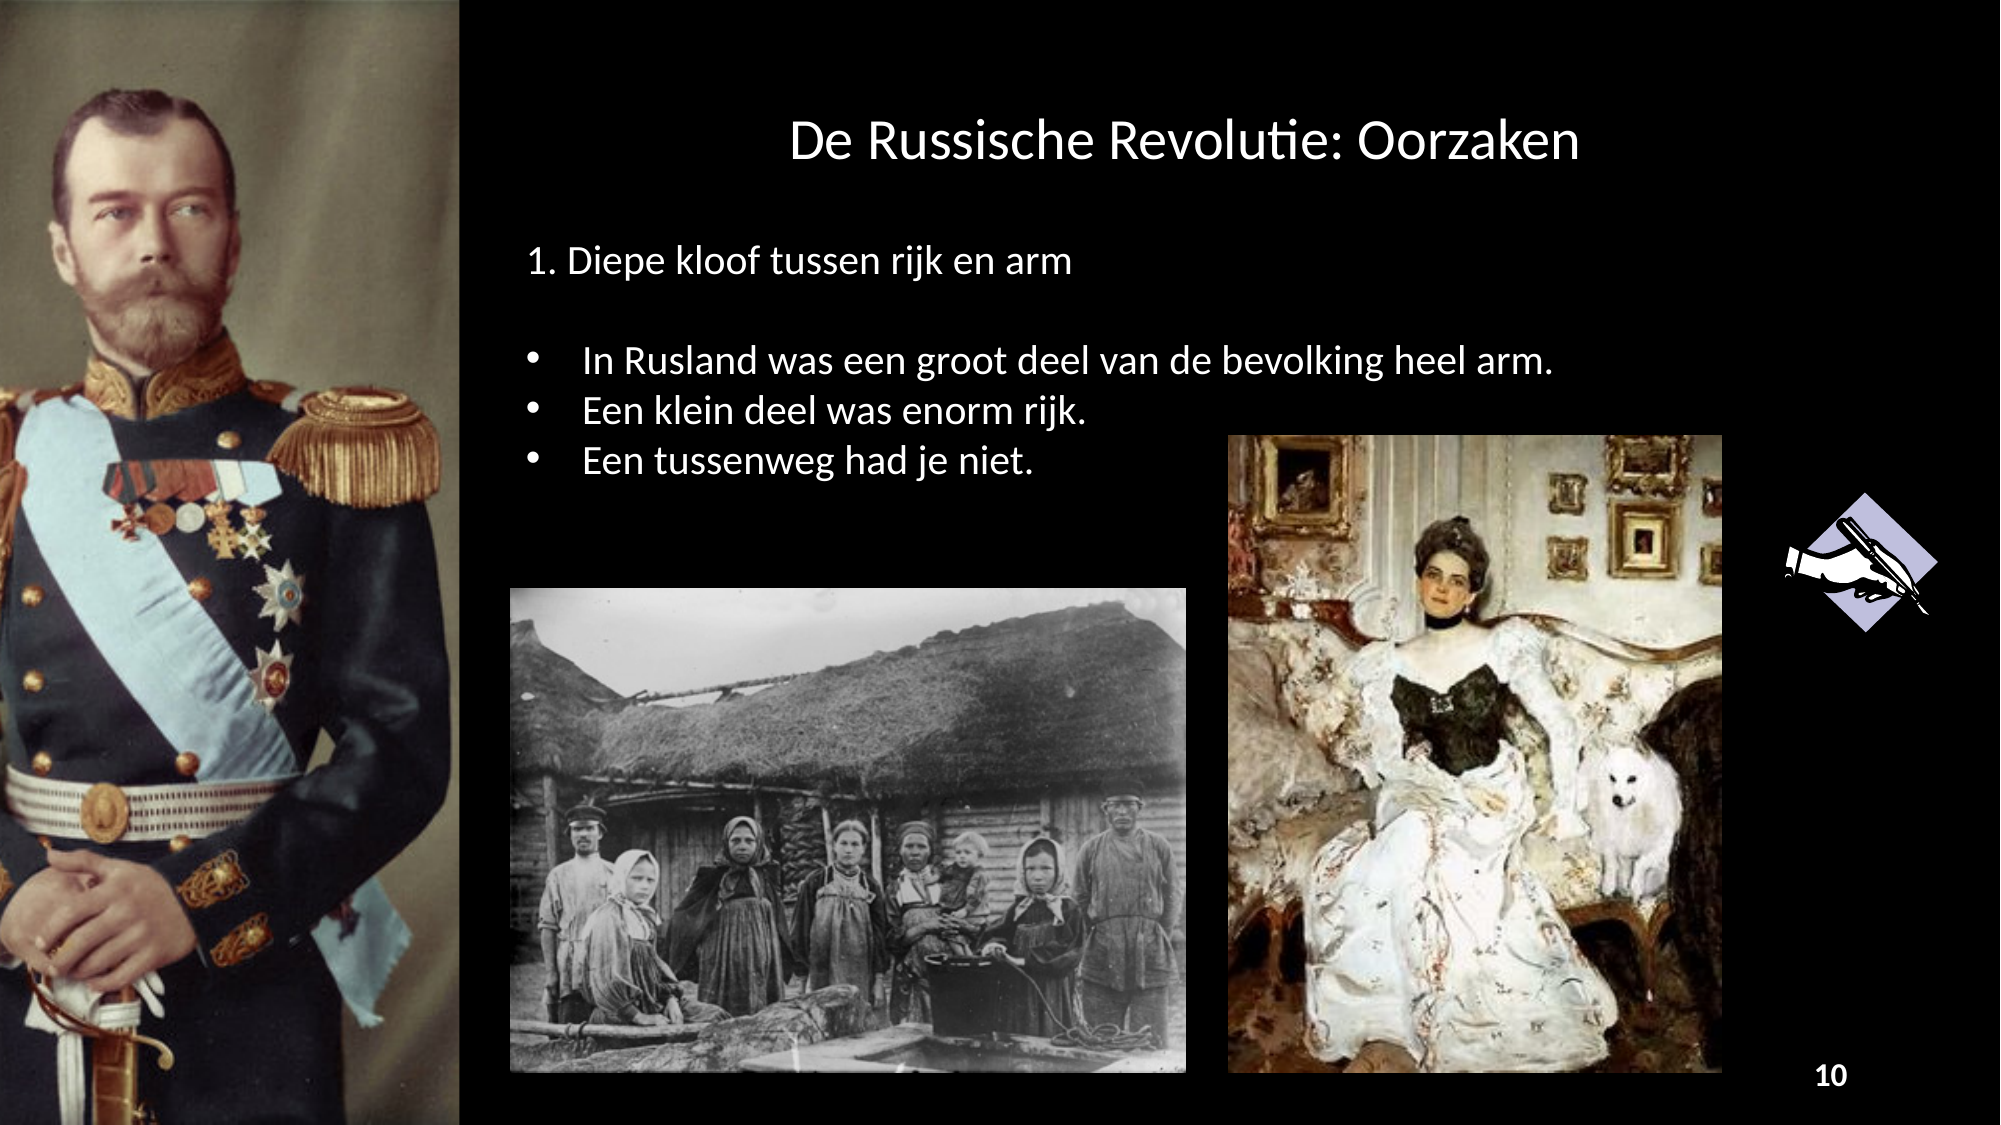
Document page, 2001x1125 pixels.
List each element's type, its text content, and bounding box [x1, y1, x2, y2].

picture [1777, 483, 1948, 642]
picture [510, 588, 1186, 1073]
picture [1228, 435, 1722, 1073]
picture [0, 0, 460, 1125]
text_box 1. Diepe kloof tussen rijk en arm In Rusland was een groot deel van de bevolking heel arm. Een klein deel was enorm rijk. Een tussenweg had je niet. [511, 225, 1690, 1125]
text_box De Russische Revolutie: Oorzaken [774, 93, 1597, 179]
slide_number 10 [1690, 1042, 1863, 1103]
